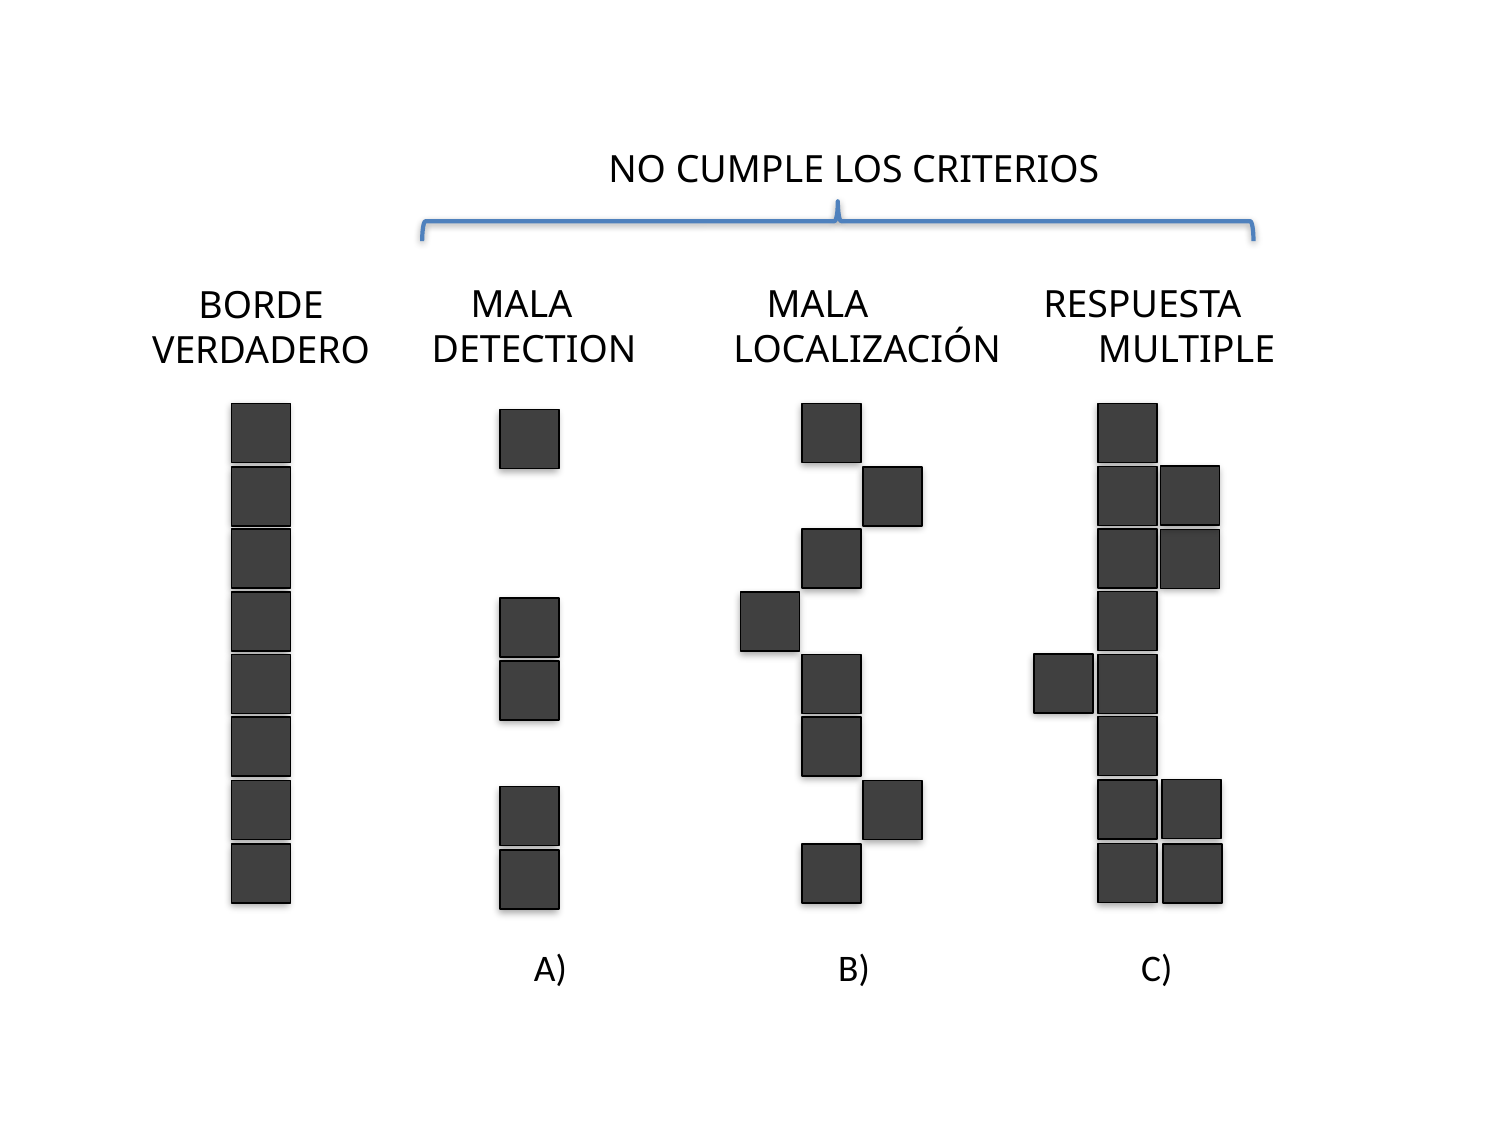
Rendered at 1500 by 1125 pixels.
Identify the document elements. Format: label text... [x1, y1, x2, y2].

text_box [1097, 466, 1158, 526]
text_box [499, 409, 560, 469]
text_box [1097, 654, 1158, 714]
text_box [231, 716, 291, 777]
text_box [1160, 465, 1220, 526]
text_box A) B) C) [519, 936, 1189, 997]
text_box [231, 591, 291, 652]
text_box [740, 591, 800, 652]
text_box [1097, 716, 1158, 776]
text_box [862, 466, 923, 527]
text_box [231, 654, 291, 714]
text_box [1160, 533, 1220, 589]
text_box [231, 528, 291, 589]
text_box [1097, 403, 1158, 463]
text_box [1097, 591, 1158, 651]
text_box [801, 654, 862, 714]
text_box [801, 403, 862, 463]
text_box [231, 466, 291, 527]
text_box BORDE VERDADERO [137, 274, 385, 379]
text_box [1161, 779, 1222, 839]
text_box [231, 403, 291, 463]
text_box [862, 780, 923, 840]
text_box [801, 528, 862, 589]
text_box [499, 849, 560, 910]
text_box [801, 716, 862, 777]
text_box [499, 786, 560, 846]
text_box [1097, 843, 1158, 903]
text_box [420, 199, 1256, 242]
text_box [1033, 653, 1094, 714]
text_box [499, 660, 560, 721]
text_box [801, 843, 862, 904]
text_box [231, 843, 291, 904]
text_box [1162, 845, 1223, 904]
text_box [1097, 528, 1156, 589]
text_box [231, 780, 291, 840]
text_box [1097, 779, 1158, 840]
text_box [499, 597, 560, 658]
text_box NO CUMPLE LOS CRITERIOS MALA MALA RESPUESTA DETECTION LOCALIZACIÓN MULTIPLE [416, 137, 1292, 378]
